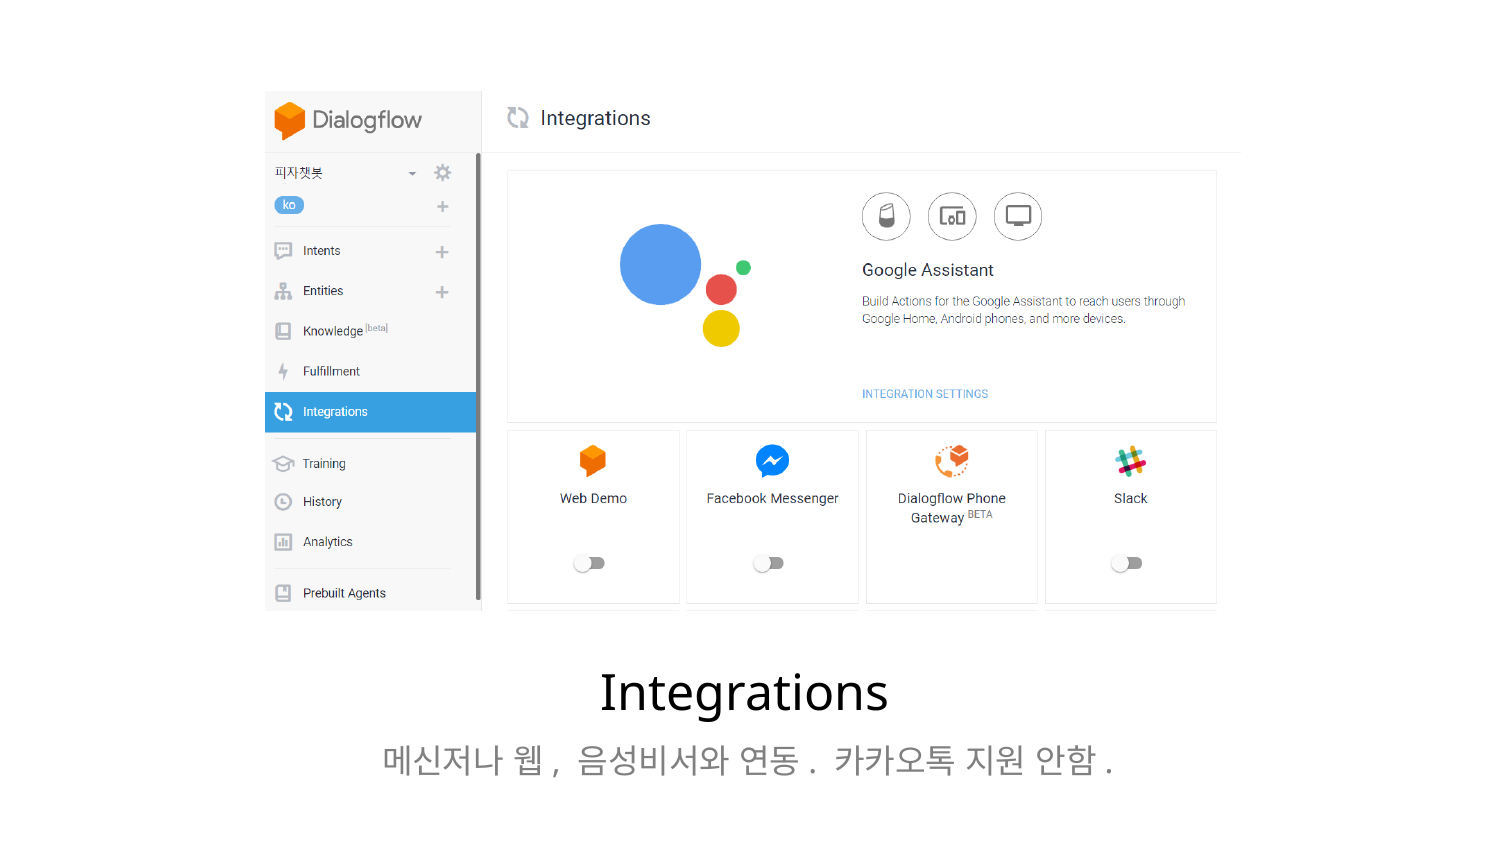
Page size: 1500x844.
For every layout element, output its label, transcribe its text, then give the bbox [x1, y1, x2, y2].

picture [265, 90, 1241, 612]
text_box 메신저나 웹, 음성비서와 연동. 카카오톡 지원 안함. [367, 732, 1129, 788]
text_box Integrations [586, 653, 905, 728]
